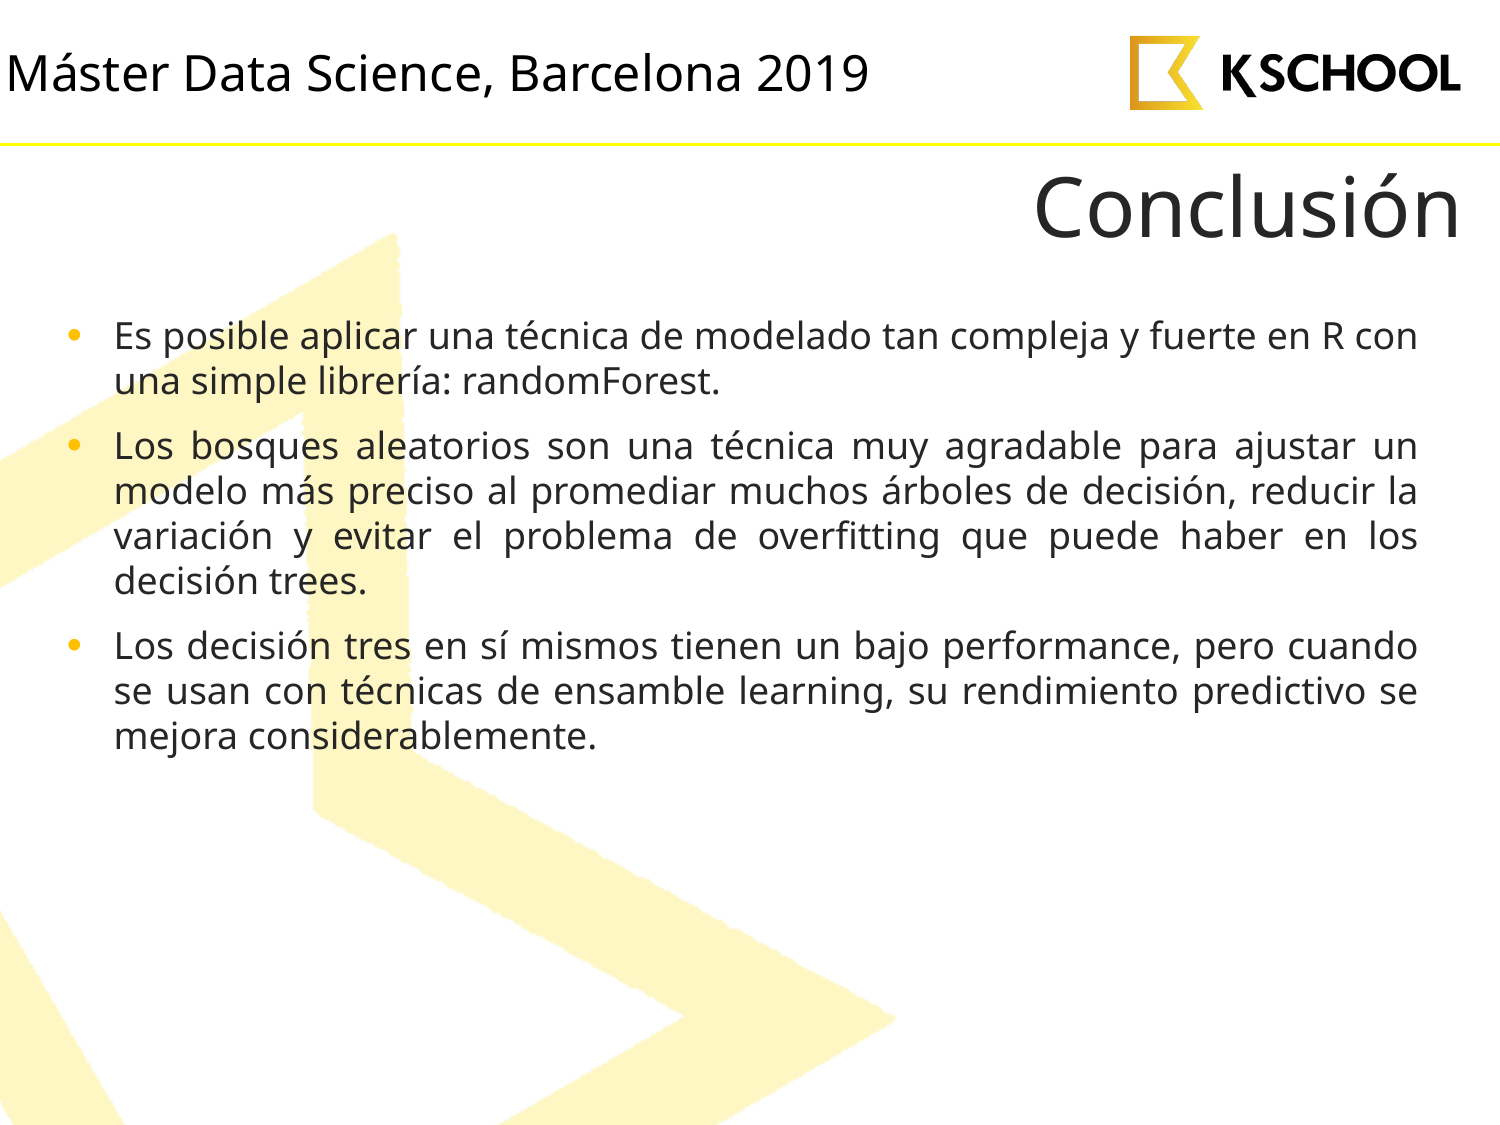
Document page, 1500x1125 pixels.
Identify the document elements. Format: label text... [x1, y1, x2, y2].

title Conclusión [330, 147, 1478, 268]
picture [1121, 23, 1473, 120]
list Es posible aplicar una técnica de modelado tan compleja y fuerte en R con una simple librería: randomForest. Los bosques aleatorios son una técnica muy agradable para ajustar un modelo más preciso al promediar muchos árboles de decisión, reducir la variación y evitar el problema de overfitting que puede haber en los decisión trees. Los decisión tres en sí mismos tienen un bajo performance, pero cuando se usan con técnicas de ensamble learning, su rendimiento predictivo se mejora considerablemente. [52, 304, 1435, 787]
picture [0, 188, 919, 1125]
